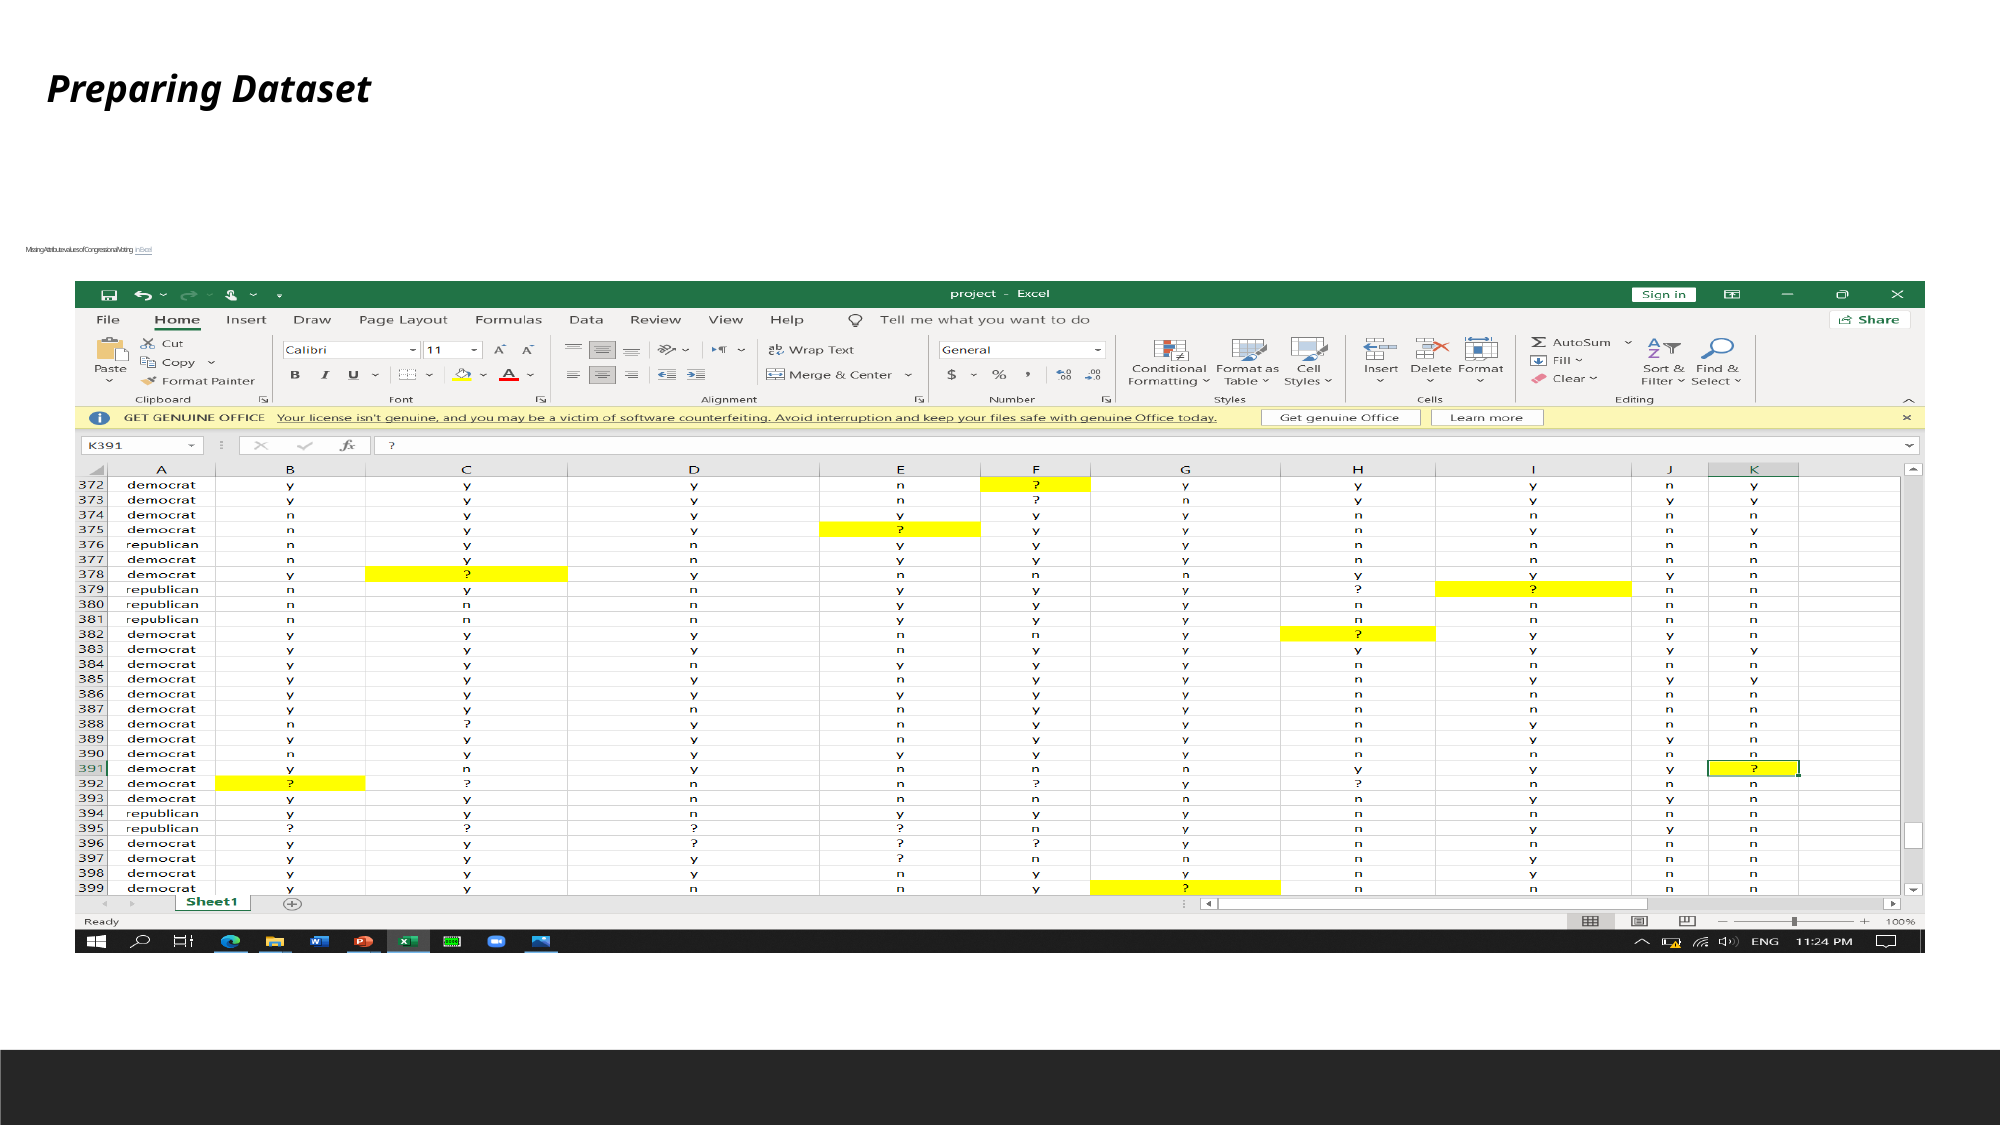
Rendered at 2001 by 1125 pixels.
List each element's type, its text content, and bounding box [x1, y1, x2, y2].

picture [75, 281, 1926, 953]
title Missing Attribute values of Congressional Voting in Excel [10, 238, 1661, 282]
text_box Preparing Dataset [31, 57, 1032, 117]
